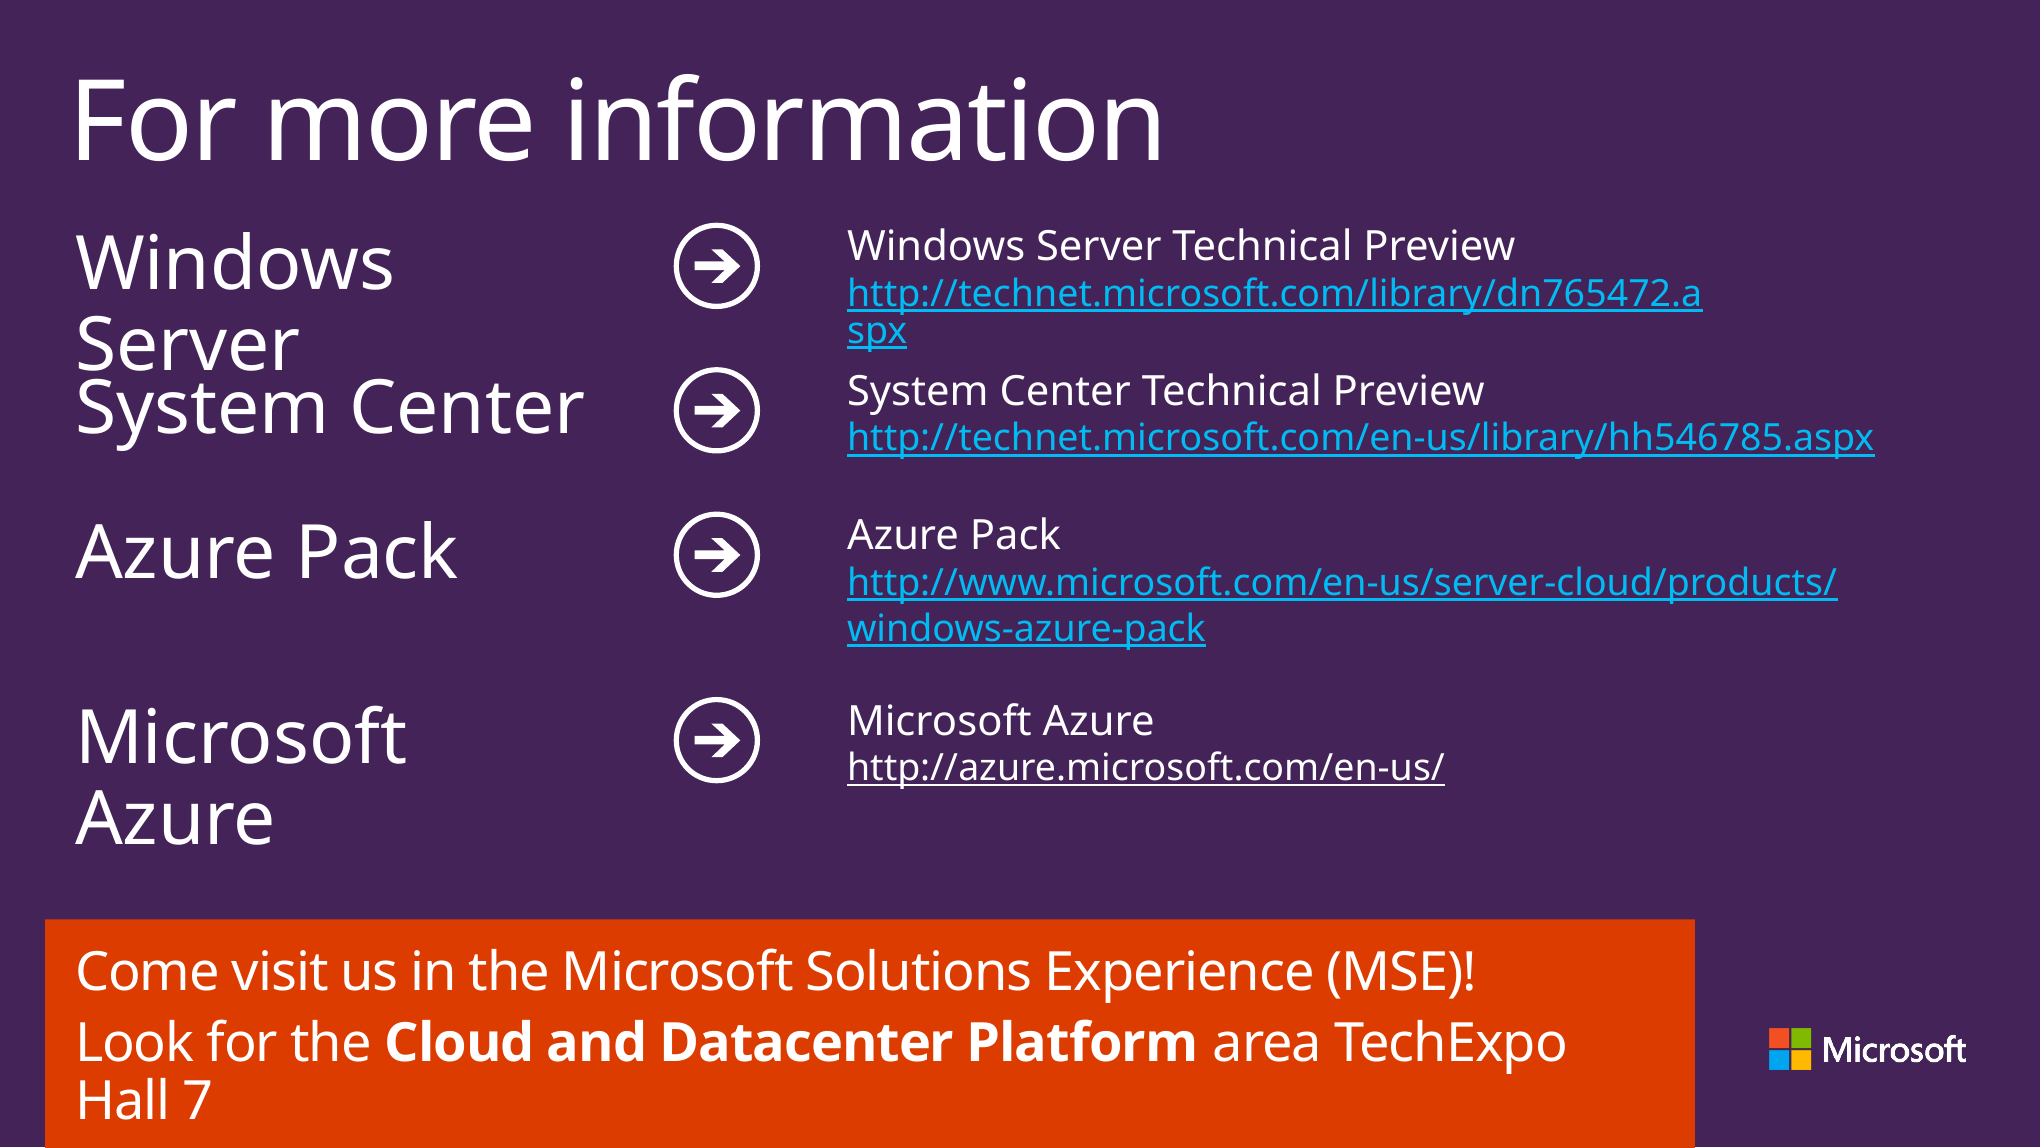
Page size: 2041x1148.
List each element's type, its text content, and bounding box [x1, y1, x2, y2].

picture [1769, 1027, 1966, 1071]
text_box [44, 674, 1742, 811]
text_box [44, 489, 1957, 666]
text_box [44, 344, 1956, 481]
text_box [44, 200, 1742, 336]
title For more information [45, 48, 1996, 199]
text_box Come visit us in the Microsoft Solutions Experience (MSE)! Look for the Cloud and Datacenter Platform area TechExpo Hall 7 [44, 919, 1696, 1148]
